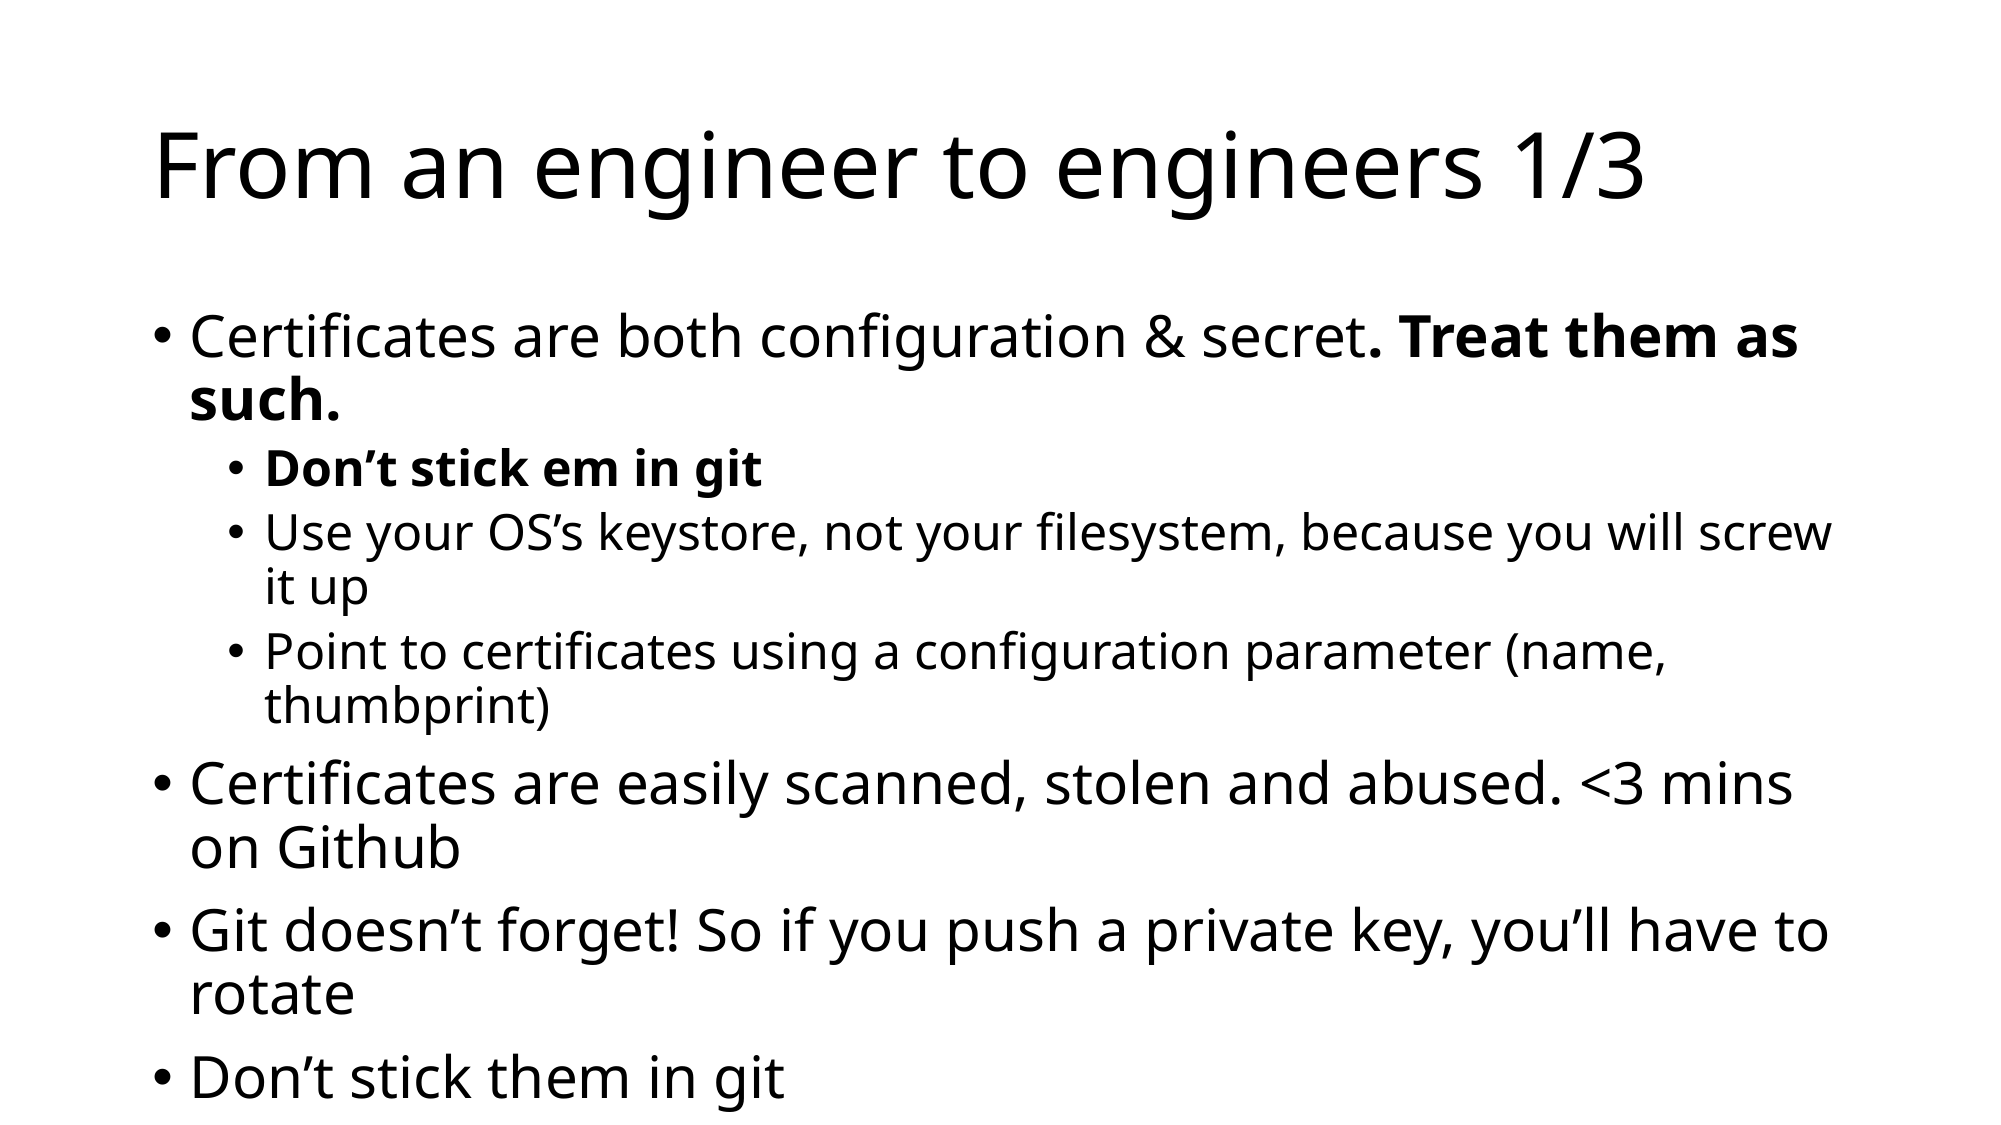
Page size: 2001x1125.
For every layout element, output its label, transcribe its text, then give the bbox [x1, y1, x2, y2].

list Certificates are both configuration & secret. Treat them as such. Don’t stick em in git Use your OS’s keystore, not your filesystem, because you will screw it up Point to certificates using a configuration parameter (name, thumbprint) Certificates are easily scanned, stolen and abused. <3 mins on Github Git doesn’t forget! So if you push a private key, you’ll have to rotate Don’t stick them in git Don’t stick them in git [137, 299, 1863, 1014]
title From an engineer to engineers 1/3 [137, 59, 1863, 278]
